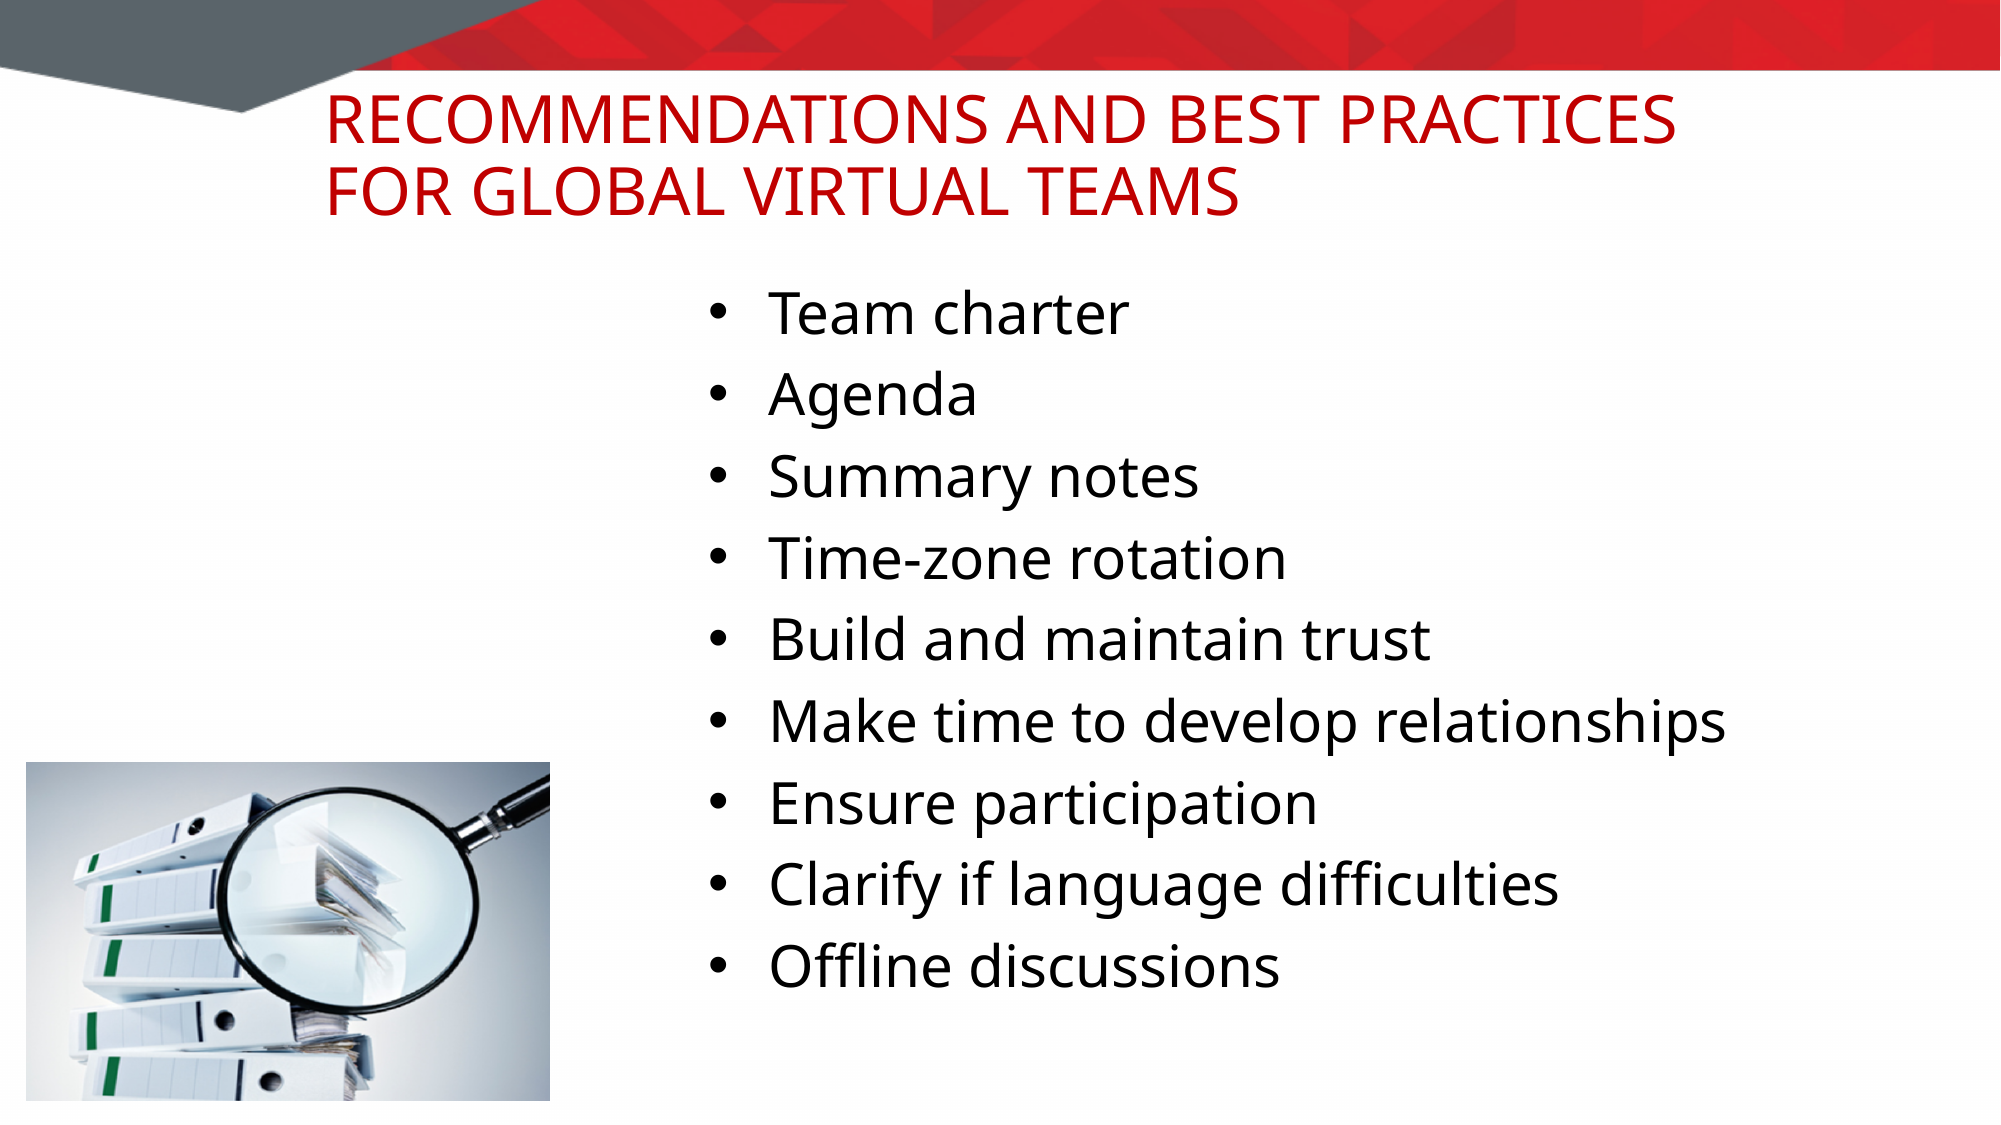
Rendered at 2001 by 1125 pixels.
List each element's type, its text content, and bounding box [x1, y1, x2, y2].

picture [0, 0, 2001, 1125]
title recommendations and best practices for global virtual teams [325, 98, 1784, 230]
list Team charter Agenda Summary notes Time-zone rotation Build and maintain trust Make time to develop relationships Ensure participation Clarify if language difficulties Offline discussions [678, 268, 1784, 1048]
